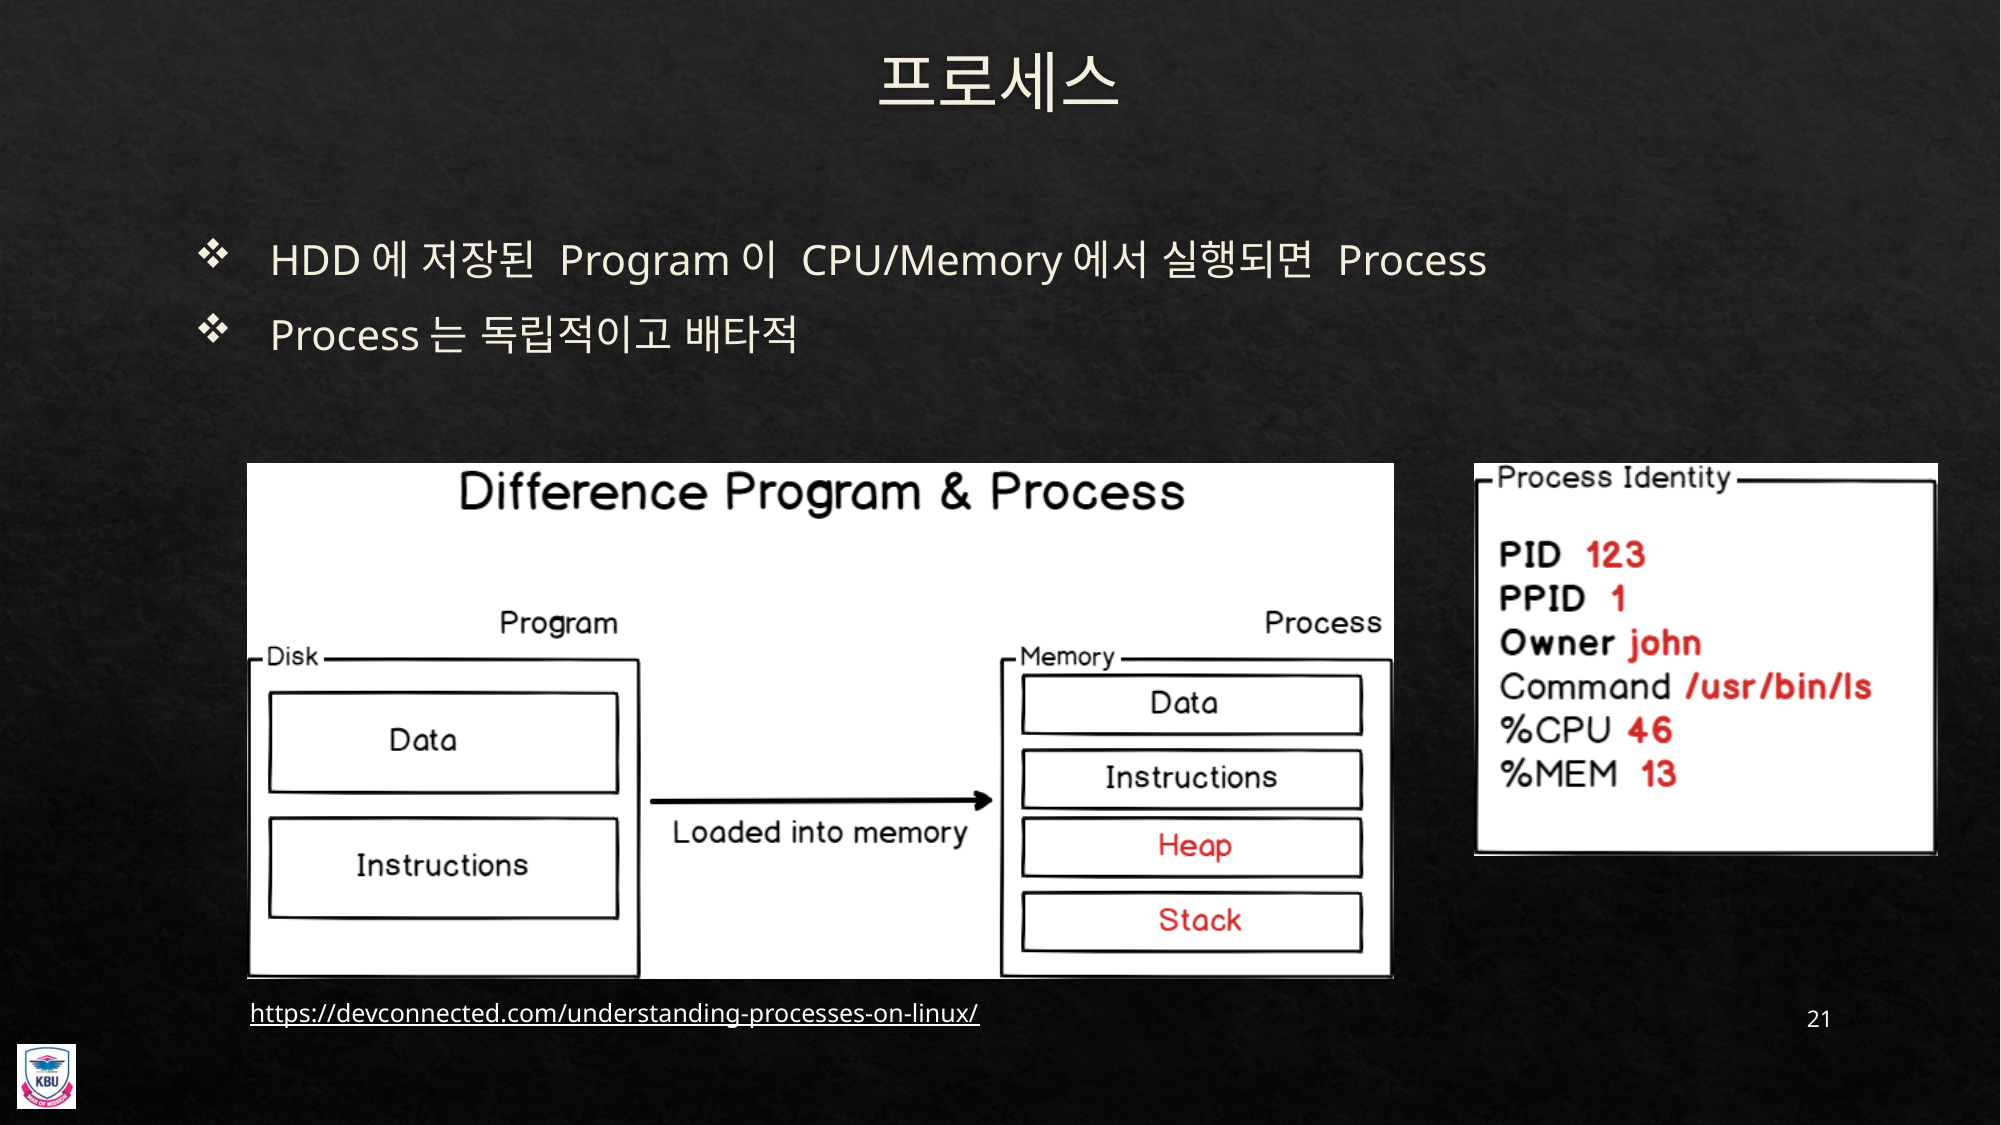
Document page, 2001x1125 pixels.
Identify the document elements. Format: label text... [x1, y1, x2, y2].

text_box HDD에 저장된 Program이 CPU/Memory에서 실행되면 Process Process는 독립적이고 배타적 [179, 201, 1912, 367]
picture [246, 463, 1395, 979]
slide_number 21 [1724, 990, 1849, 1051]
picture [1474, 463, 1938, 856]
title 프로세스 [149, 22, 1849, 149]
text_box https://devconnected.com/understanding-processes-on-linux/ [235, 990, 1236, 1039]
picture [17, 1044, 76, 1109]
